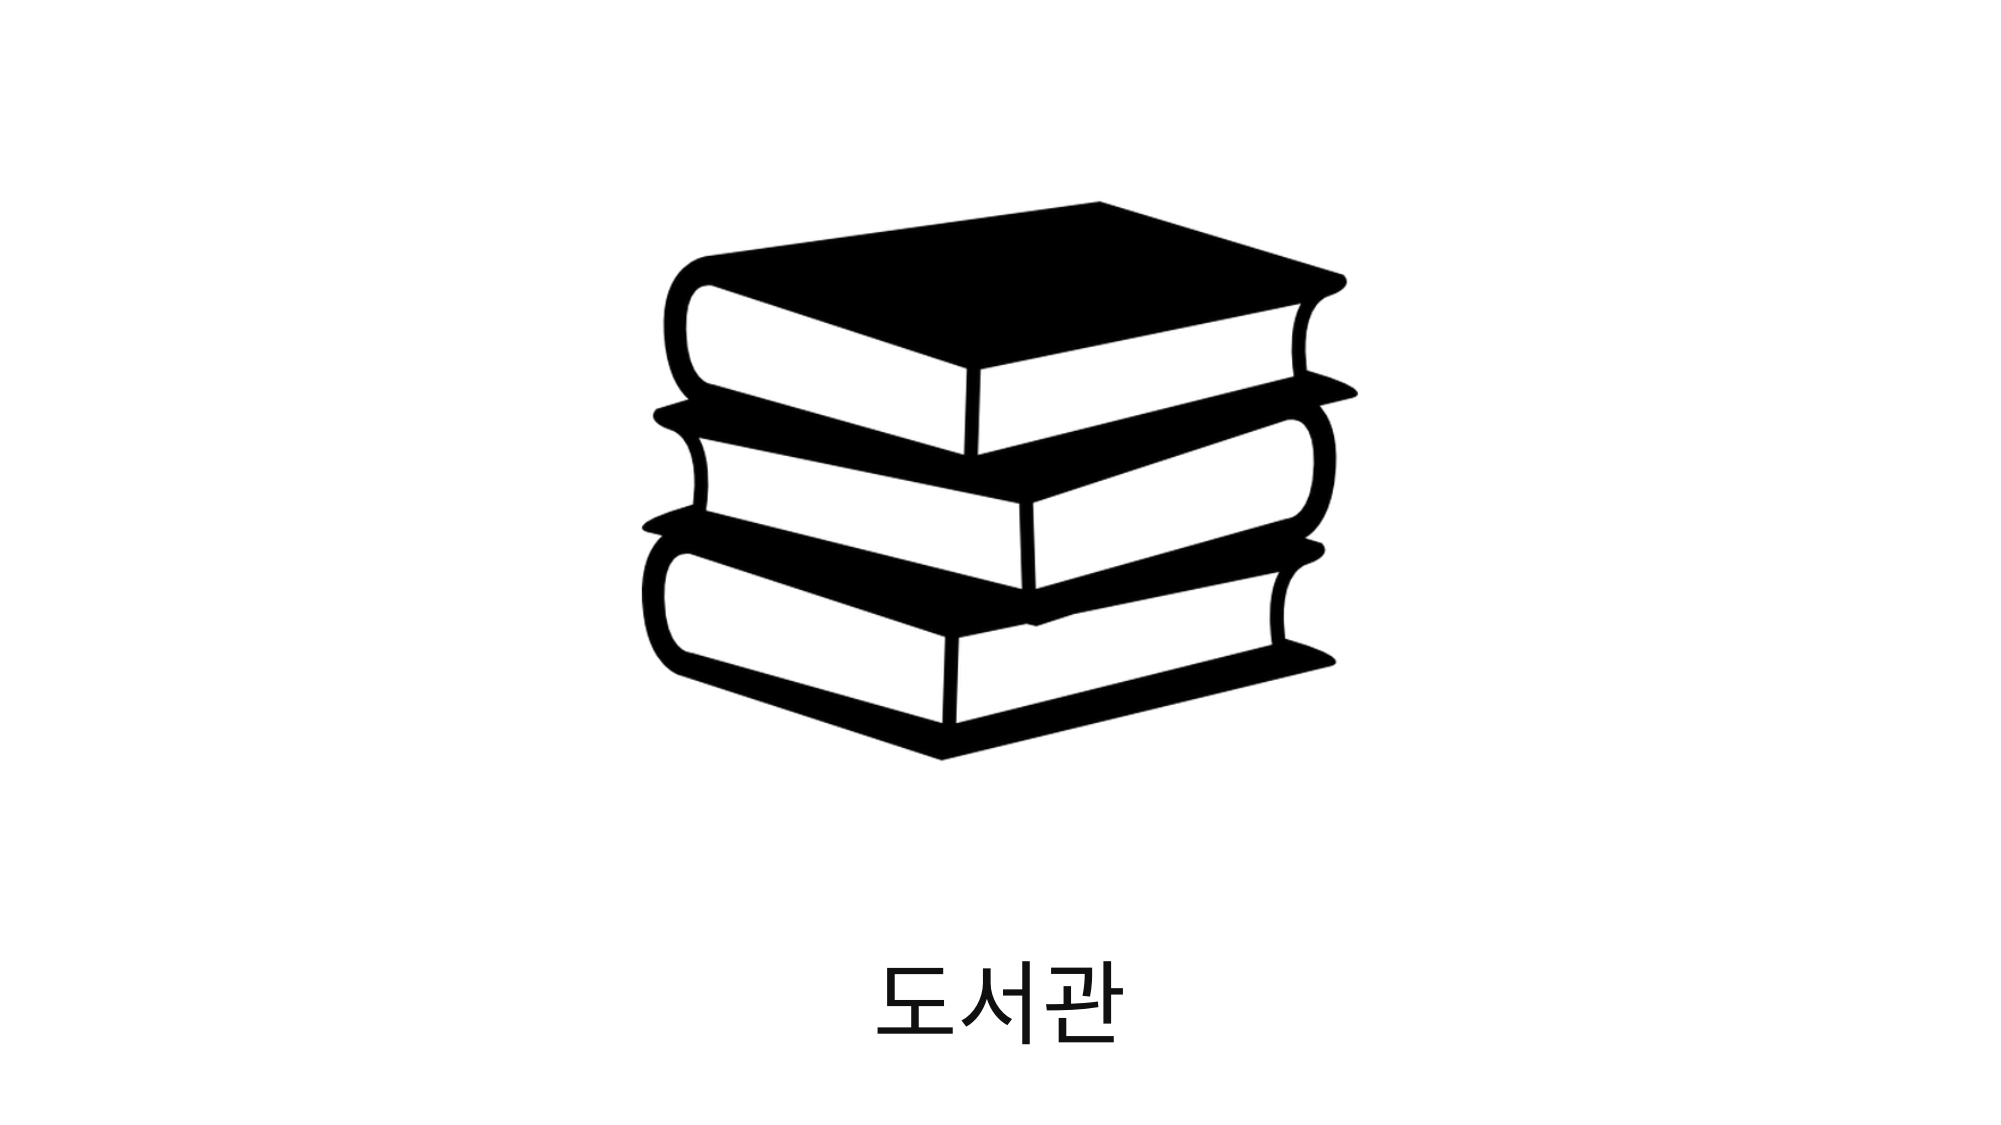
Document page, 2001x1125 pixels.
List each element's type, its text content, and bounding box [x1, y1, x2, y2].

picture [318, 123, 1682, 839]
text_box 도서관 [858, 938, 1142, 1064]
